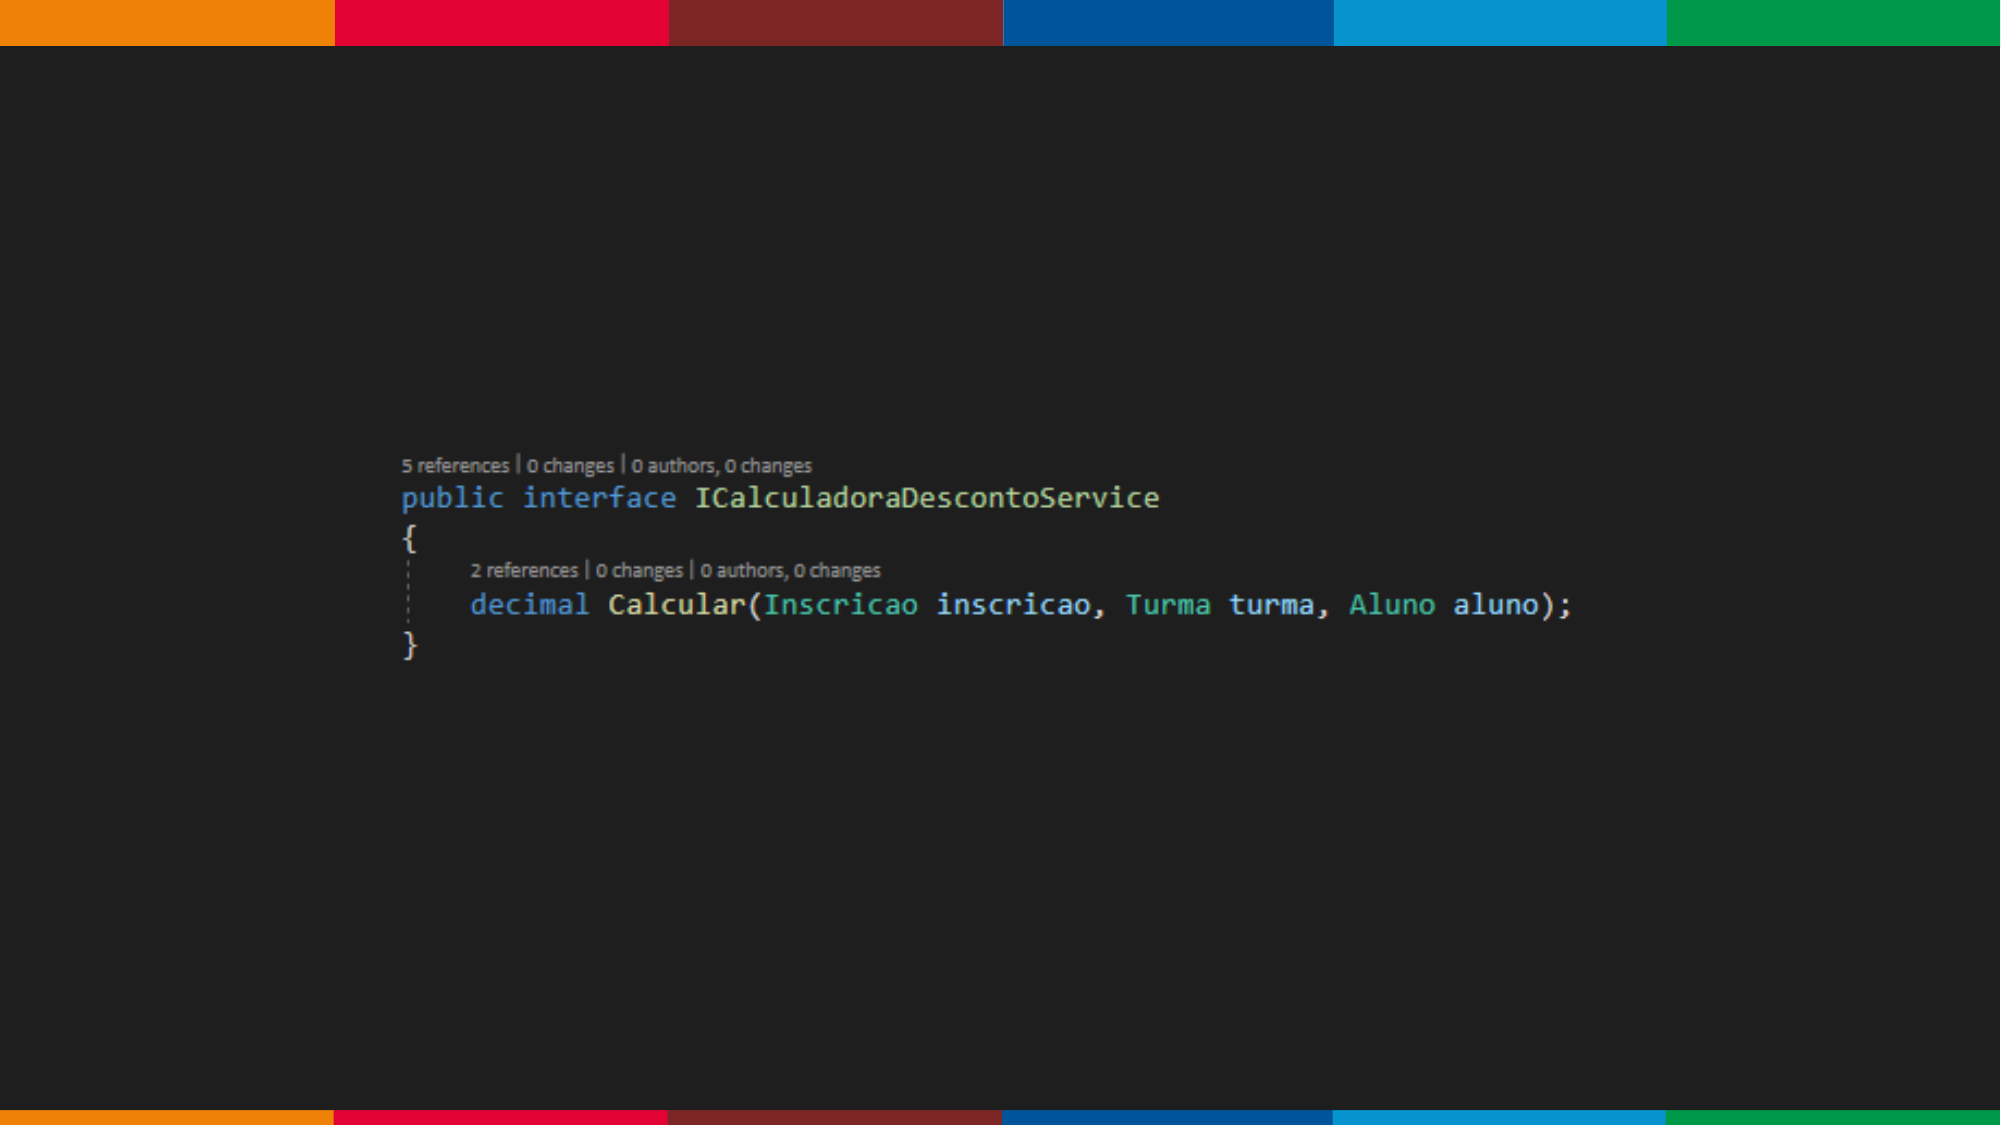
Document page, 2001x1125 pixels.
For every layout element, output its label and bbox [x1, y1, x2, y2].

text_box [0, 45, 2000, 1111]
picture [399, 447, 1601, 678]
